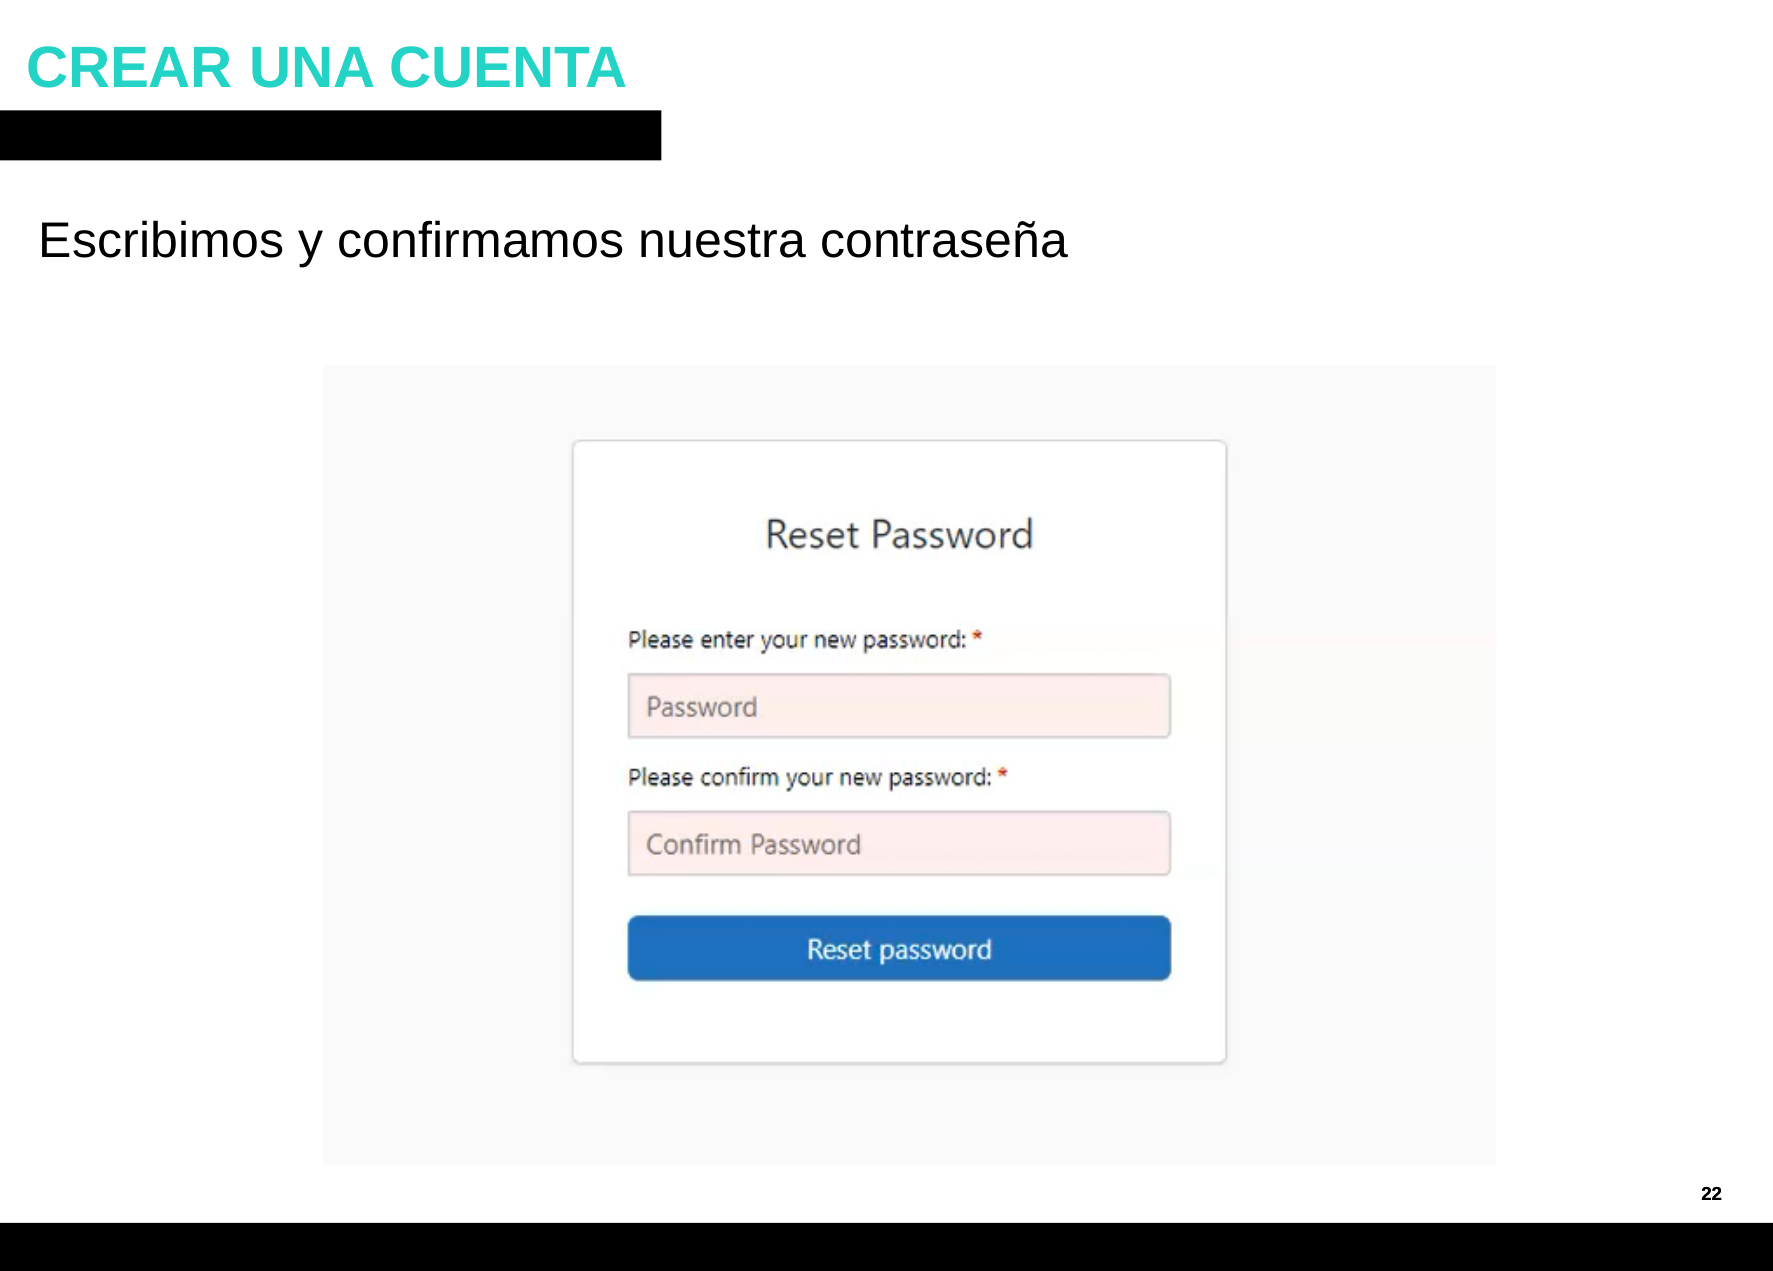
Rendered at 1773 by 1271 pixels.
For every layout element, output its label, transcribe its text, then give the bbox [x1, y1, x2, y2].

text_box 22 [1686, 1162, 1756, 1223]
text_box Escribimos y confirmamos nuestra contraseña [36, 201, 1773, 268]
picture [323, 365, 1497, 1166]
title CREAR UNA CUENTA [11, 22, 1449, 122]
text_box [0, 108, 664, 162]
text_box [348, 0, 499, 98]
